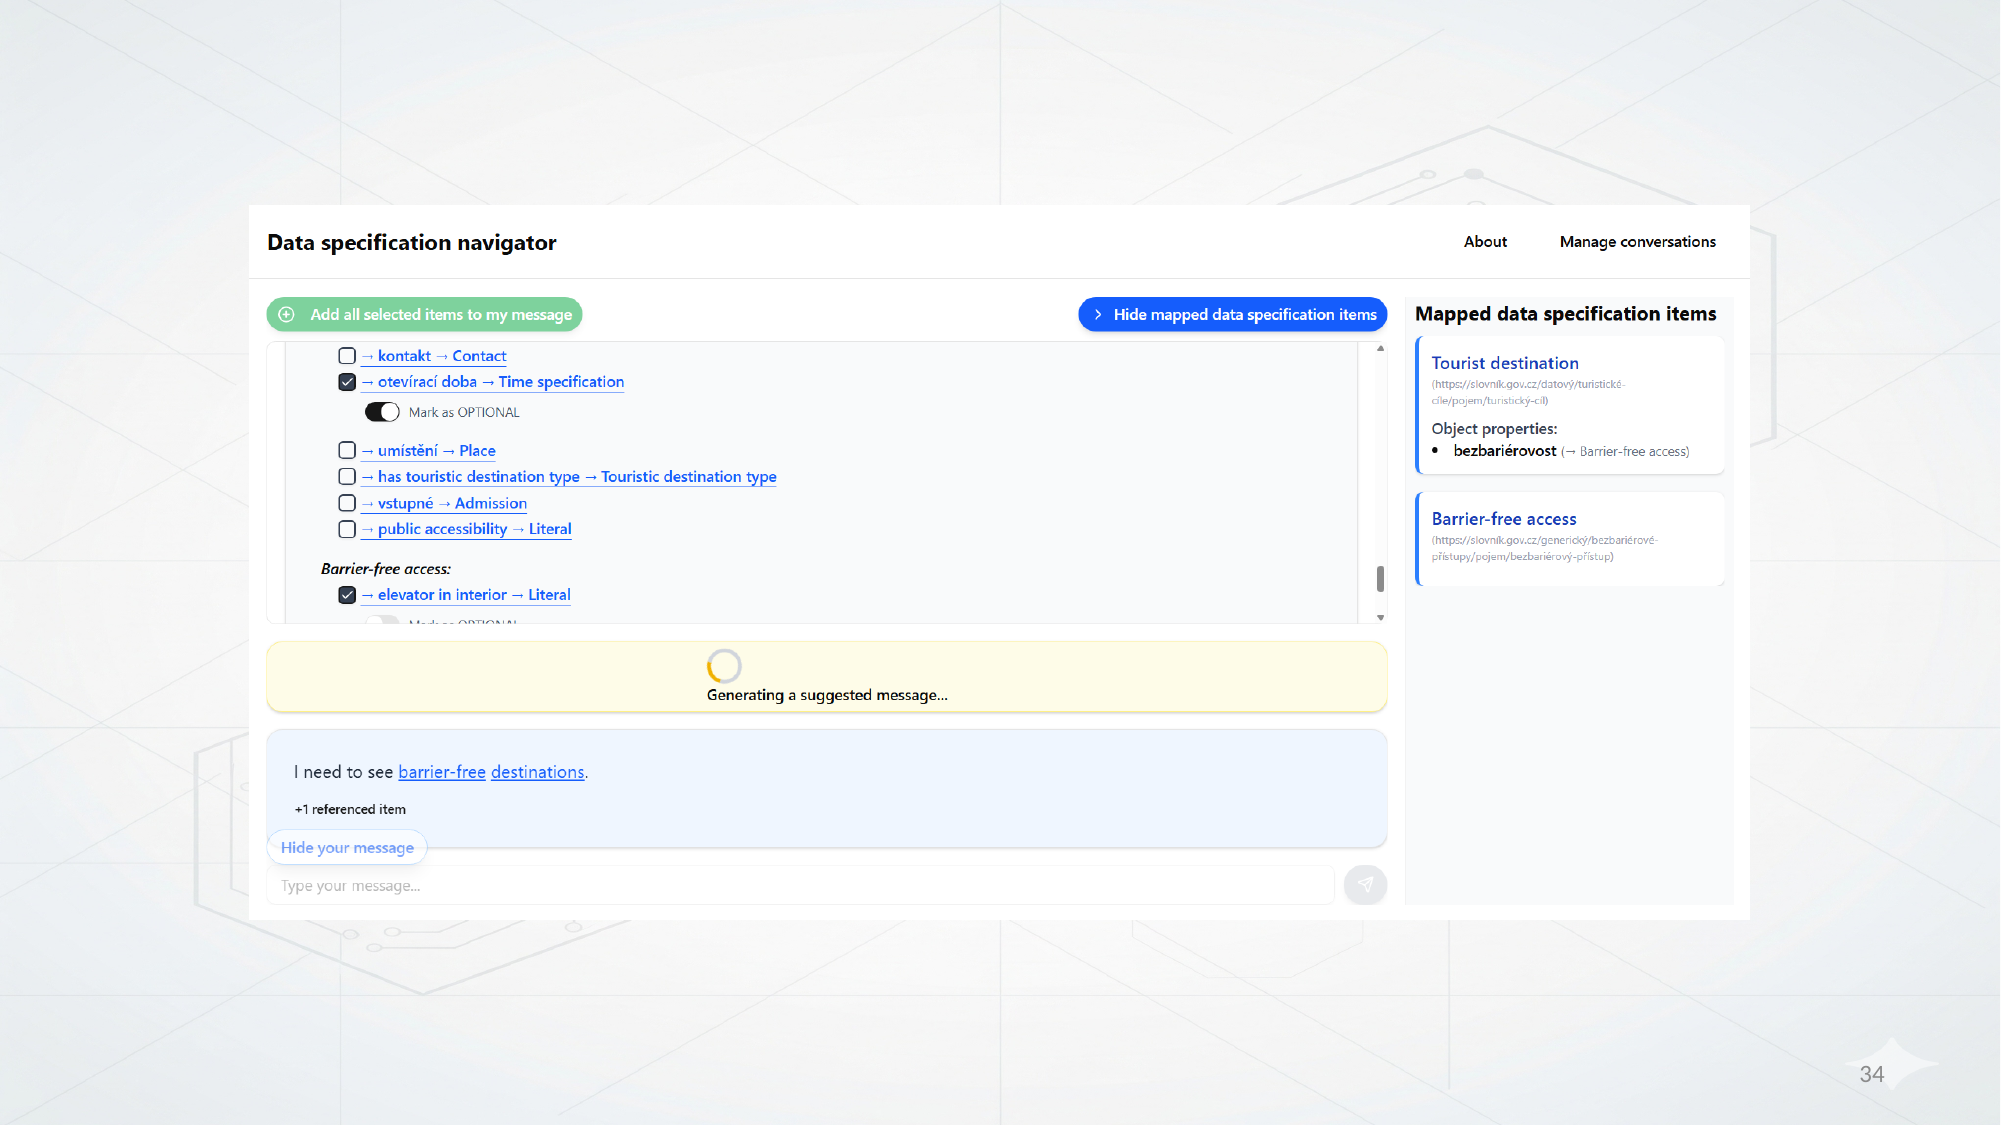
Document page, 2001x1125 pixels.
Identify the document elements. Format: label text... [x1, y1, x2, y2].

picture [0, 0, 2001, 1125]
slide_number 34 [1433, 1042, 1900, 1103]
